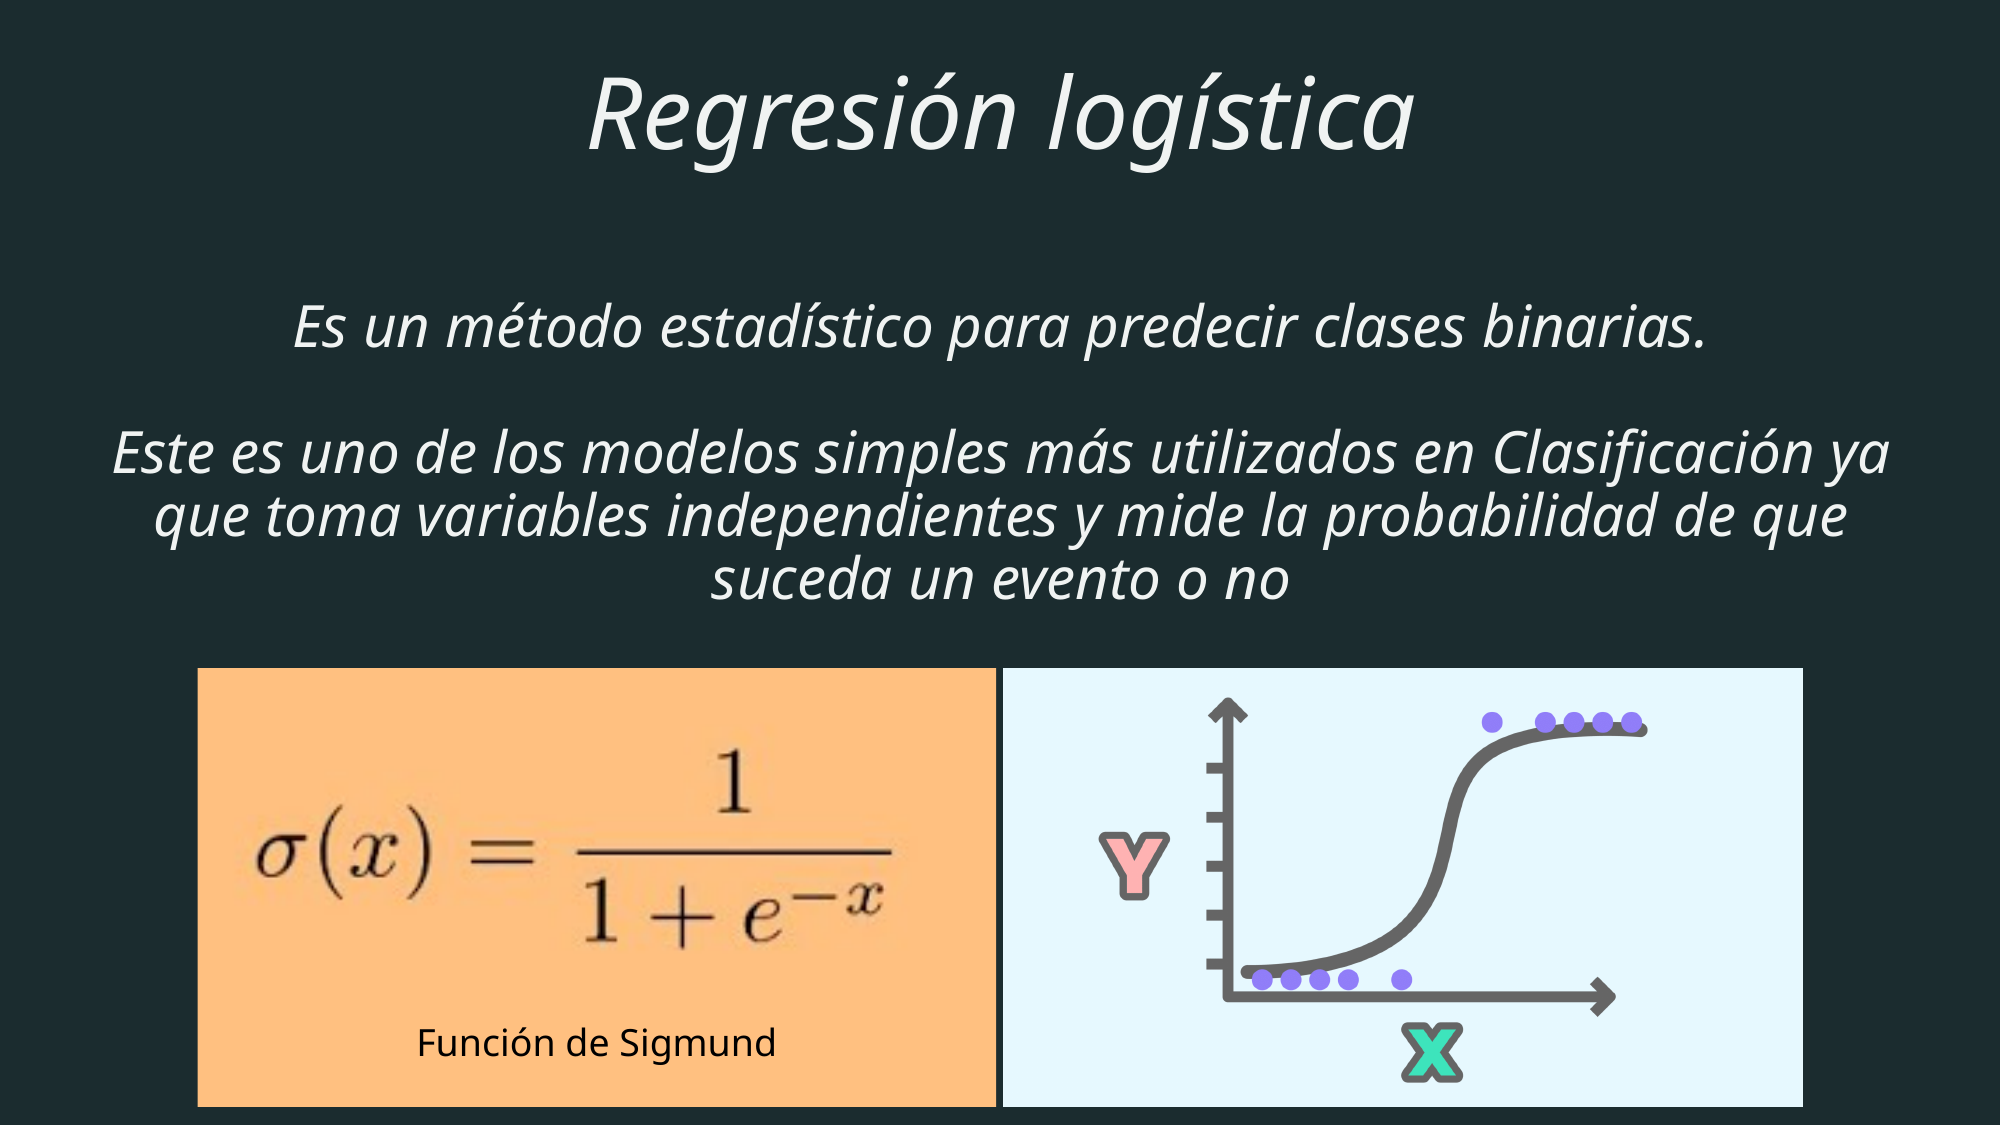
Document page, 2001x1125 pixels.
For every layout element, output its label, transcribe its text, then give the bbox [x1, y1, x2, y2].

picture [197, 668, 997, 1108]
title Regresión logística Es un método estadístico para predecir clases binarias. Este es uno de los modelos simples más utilizados en Clasificación ya que toma variables independientes y mide la probabilidad de que suceda un evento o no [73, 63, 1929, 976]
picture [1003, 668, 1803, 1108]
